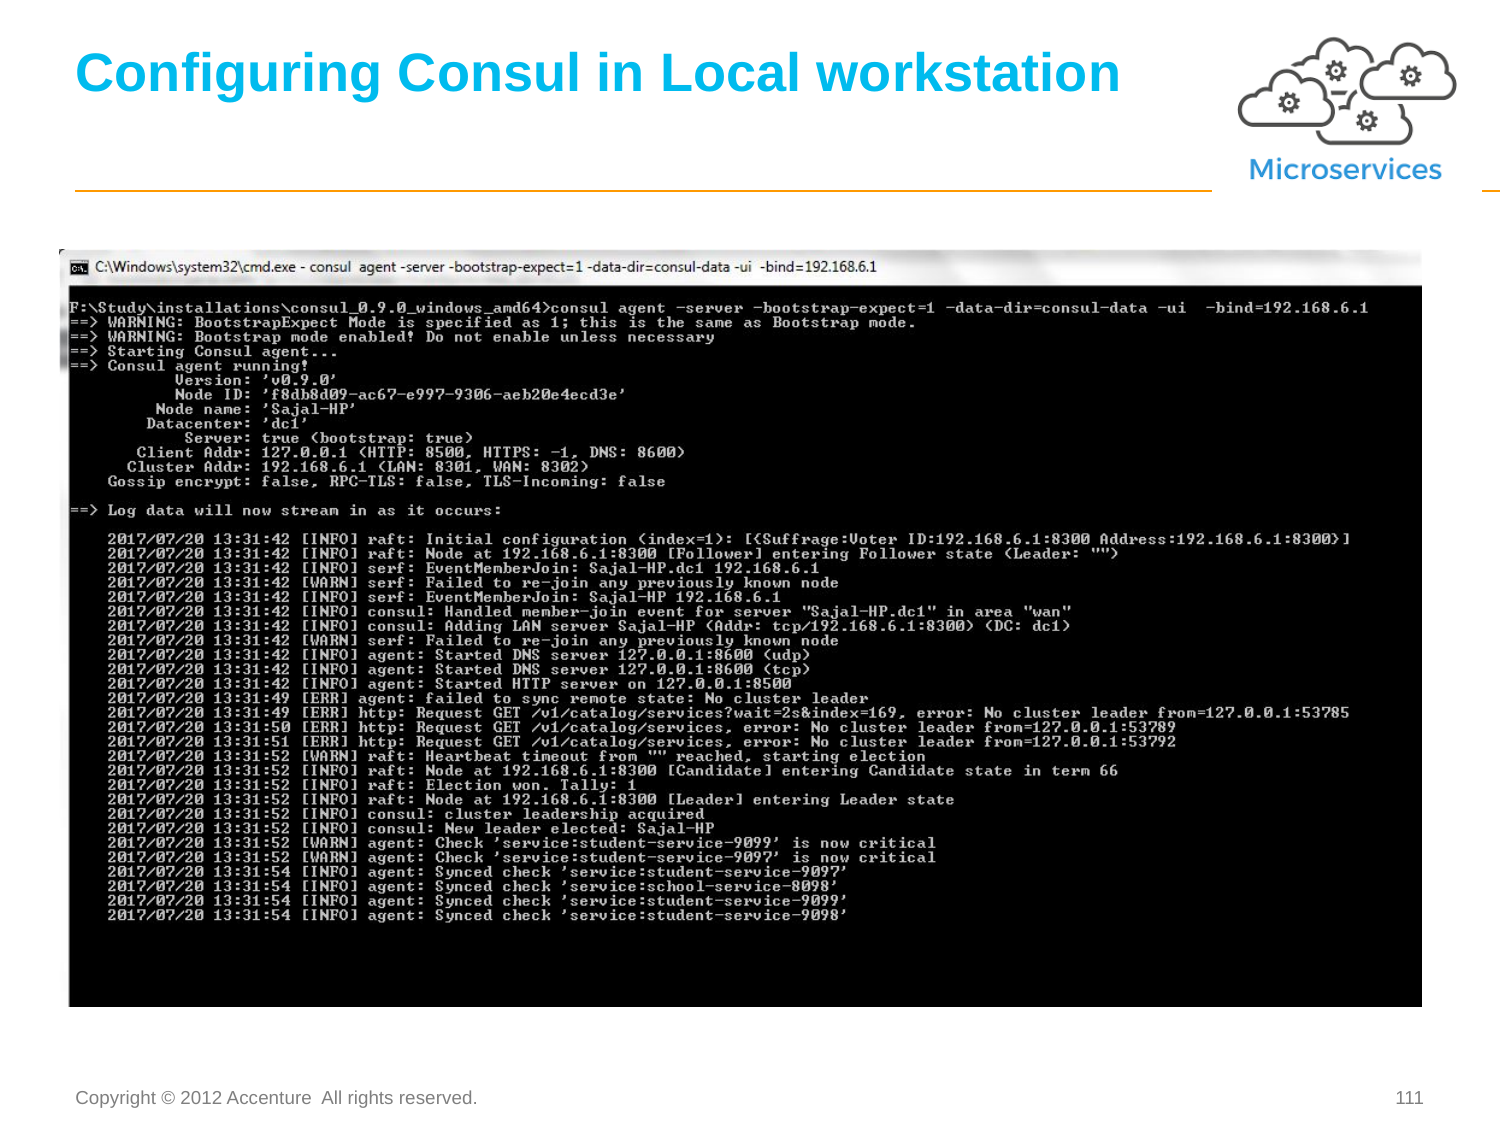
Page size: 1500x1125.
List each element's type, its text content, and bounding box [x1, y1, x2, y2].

picture [58, 249, 1422, 1008]
picture [1212, 1, 1482, 203]
title Configuring Consul in Local workstation [75, 27, 1422, 157]
